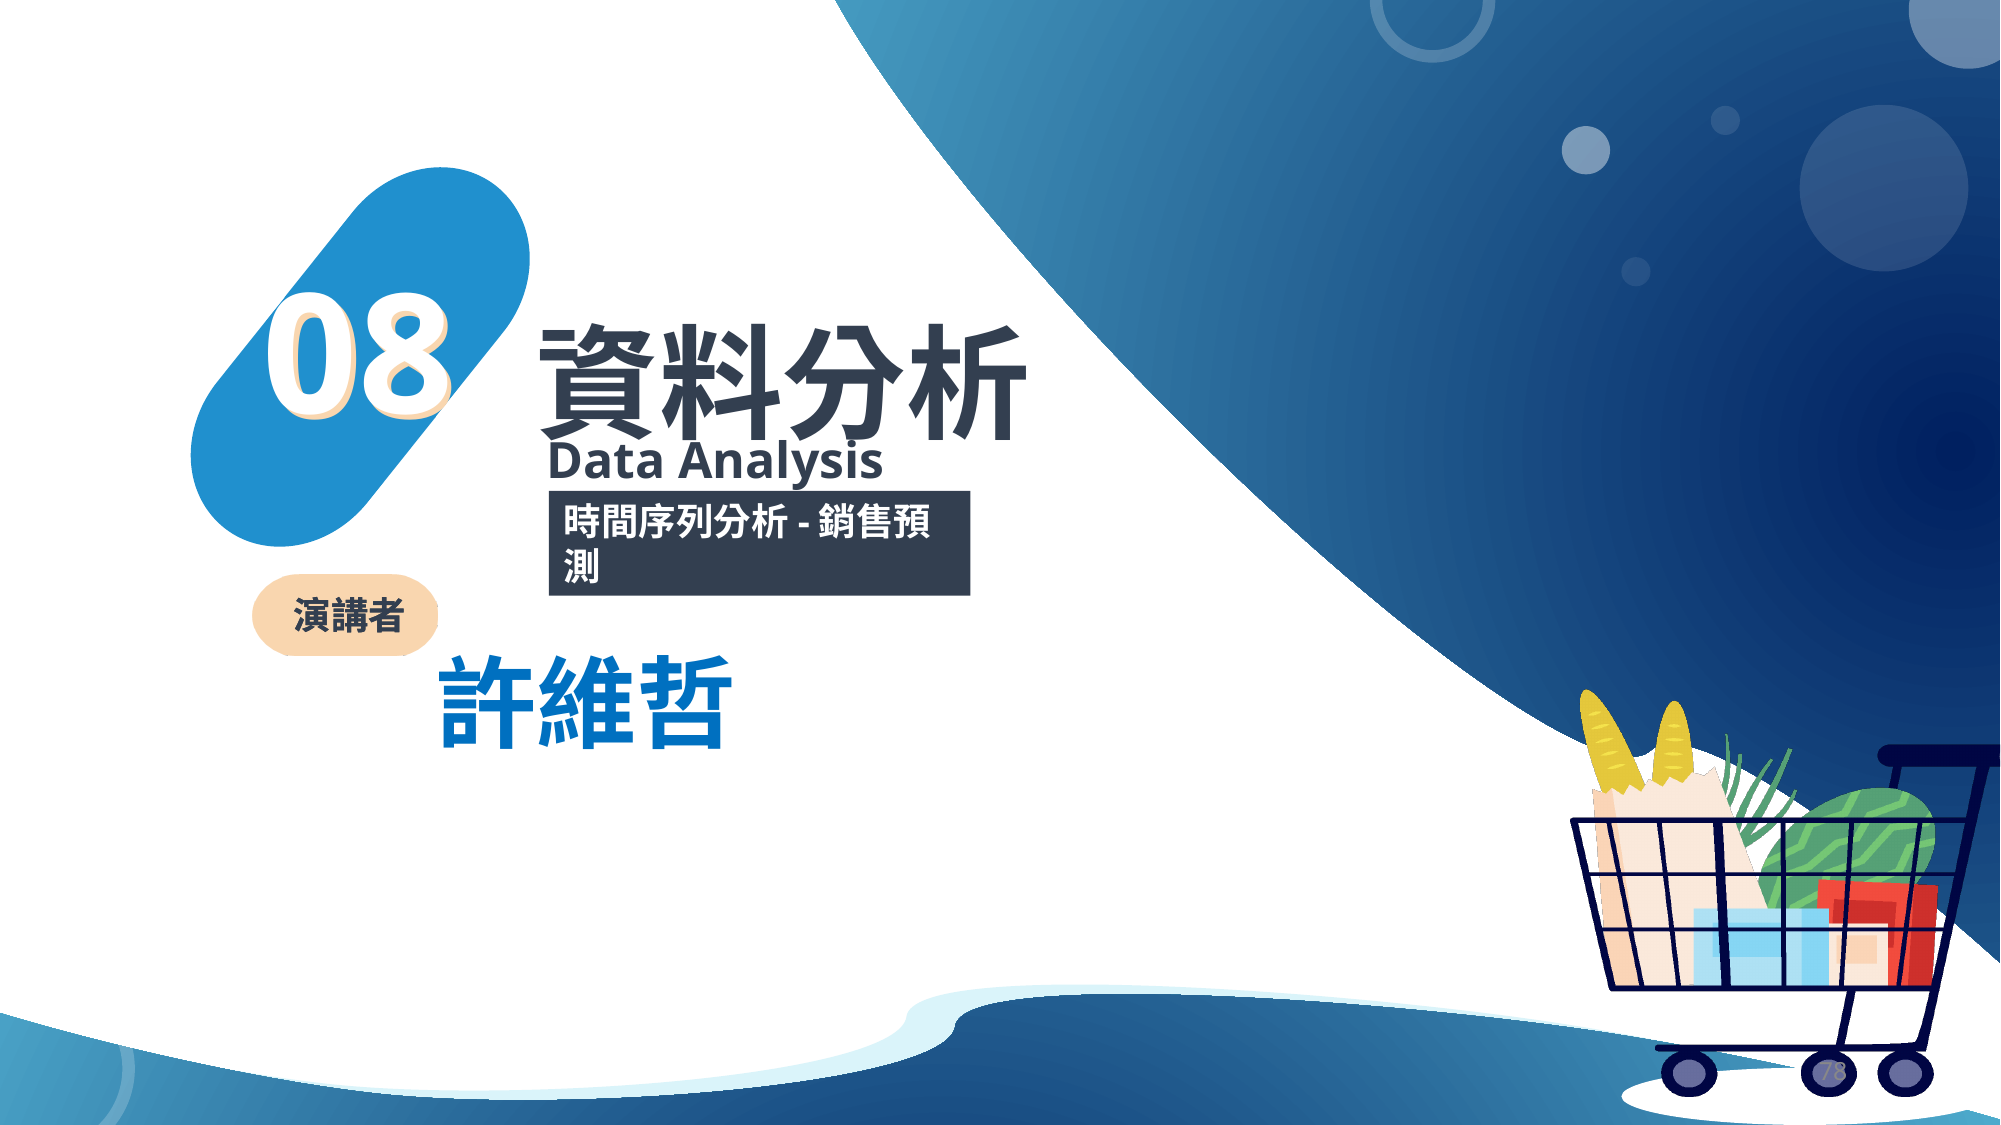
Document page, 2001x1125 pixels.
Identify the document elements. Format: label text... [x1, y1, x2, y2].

picture [252, 574, 278, 656]
text_box 時間序列分析-銷售預測 [548, 490, 971, 596]
text_box 演講者 [278, 557, 452, 678]
picture [1570, 689, 2001, 1097]
text_box 資料分析 [523, 315, 1182, 465]
text_box Data Analysis [531, 421, 2000, 497]
text_box 許維哲 [359, 632, 815, 768]
slide_number ‹#› [1412, 1042, 1863, 1103]
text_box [247, 238, 519, 462]
